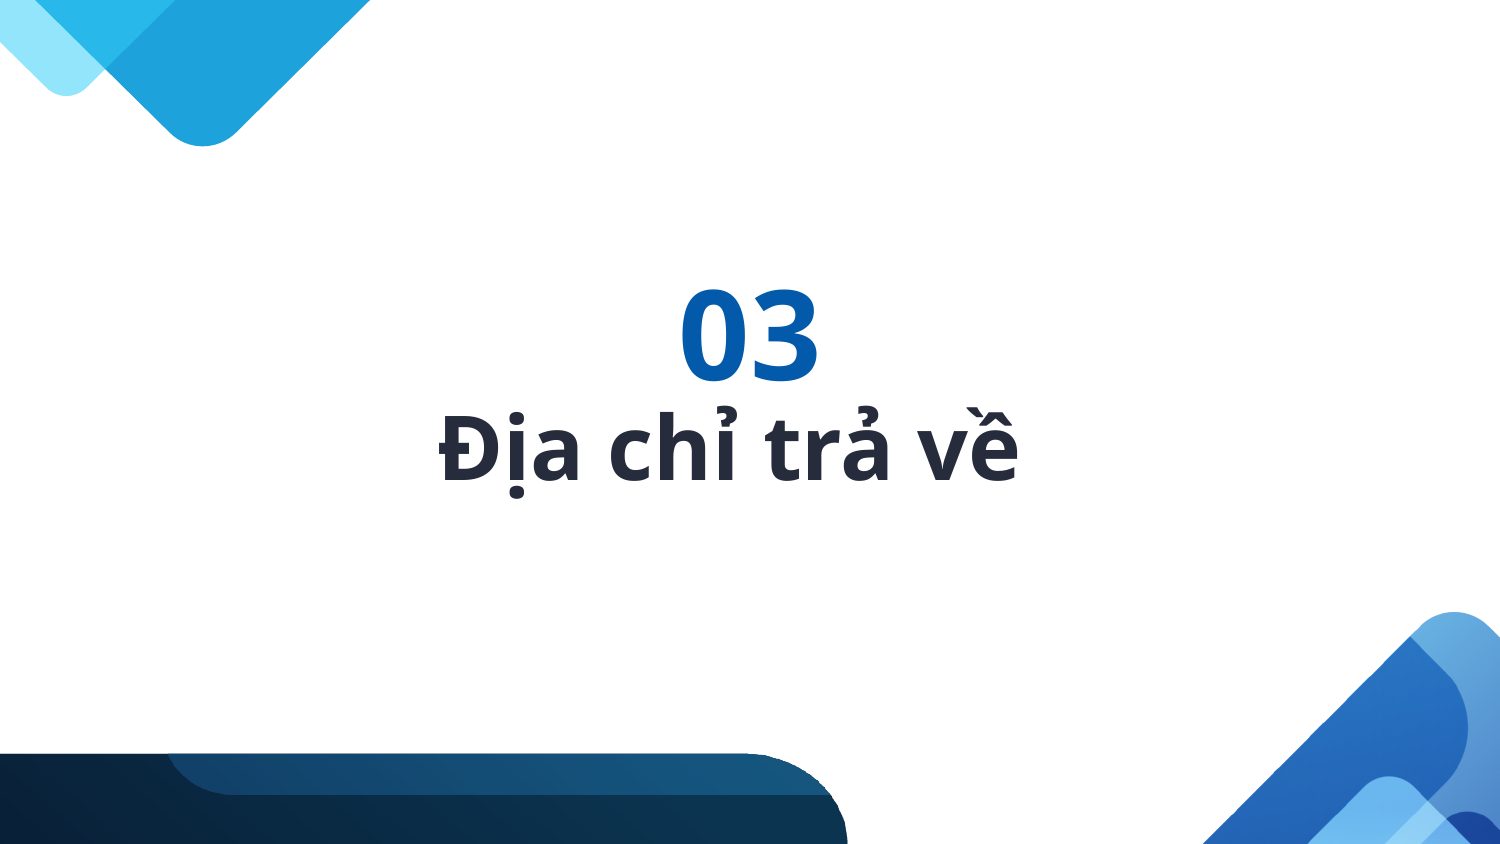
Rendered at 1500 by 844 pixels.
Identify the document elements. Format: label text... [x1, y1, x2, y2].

picture [1088, 585, 1500, 844]
title Địa chỉ trả về [422, 394, 1078, 495]
title 03 [644, 266, 856, 394]
picture [0, 744, 898, 844]
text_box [0, 0, 413, 152]
